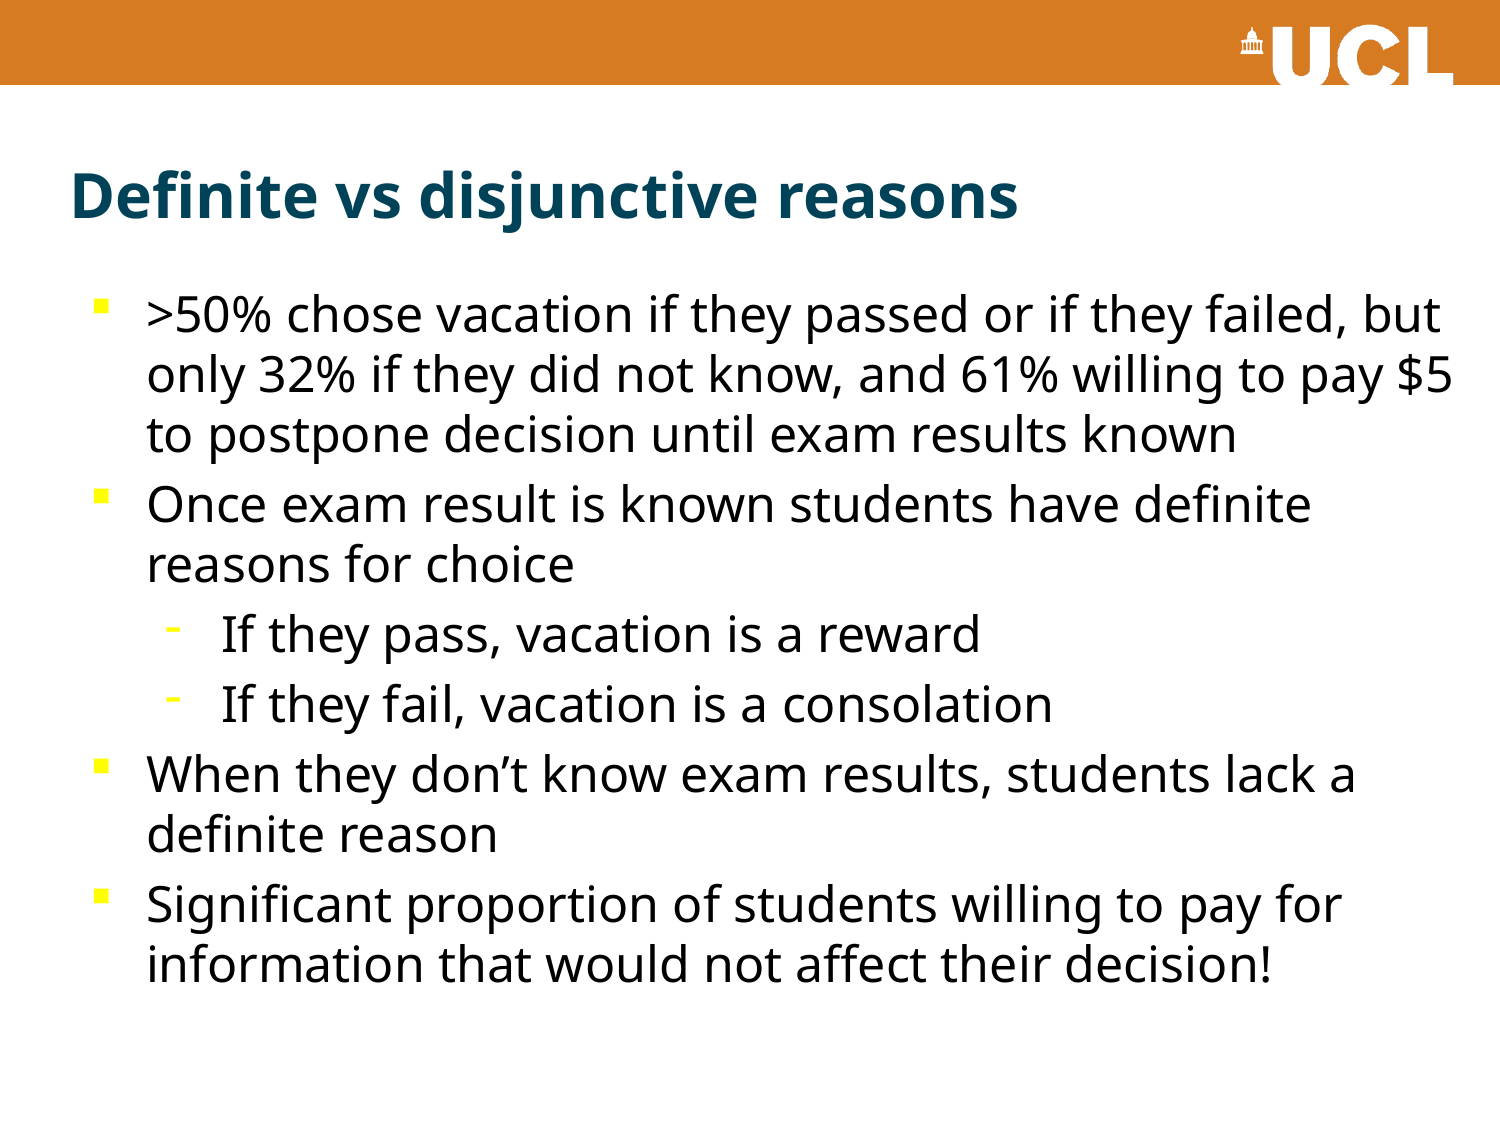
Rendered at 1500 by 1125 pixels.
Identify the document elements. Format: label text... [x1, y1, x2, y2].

text_box >50% chose vacation if they passed or if they failed, but only 32% if they did not know, and 61% willing to pay $5 to postpone decision until exam results known Once exam result is known students have definite reasons for choice If they pass, vacation is a reward If they fail, vacation is a consolation When they don’t know exam results, students lack a definite reason Significant proportion of students willing to pay for information that would not affect their decision! [75, 275, 1475, 1000]
picture [0, 0, 1500, 85]
title Definite vs disjunctive reasons [54, 148, 1447, 362]
